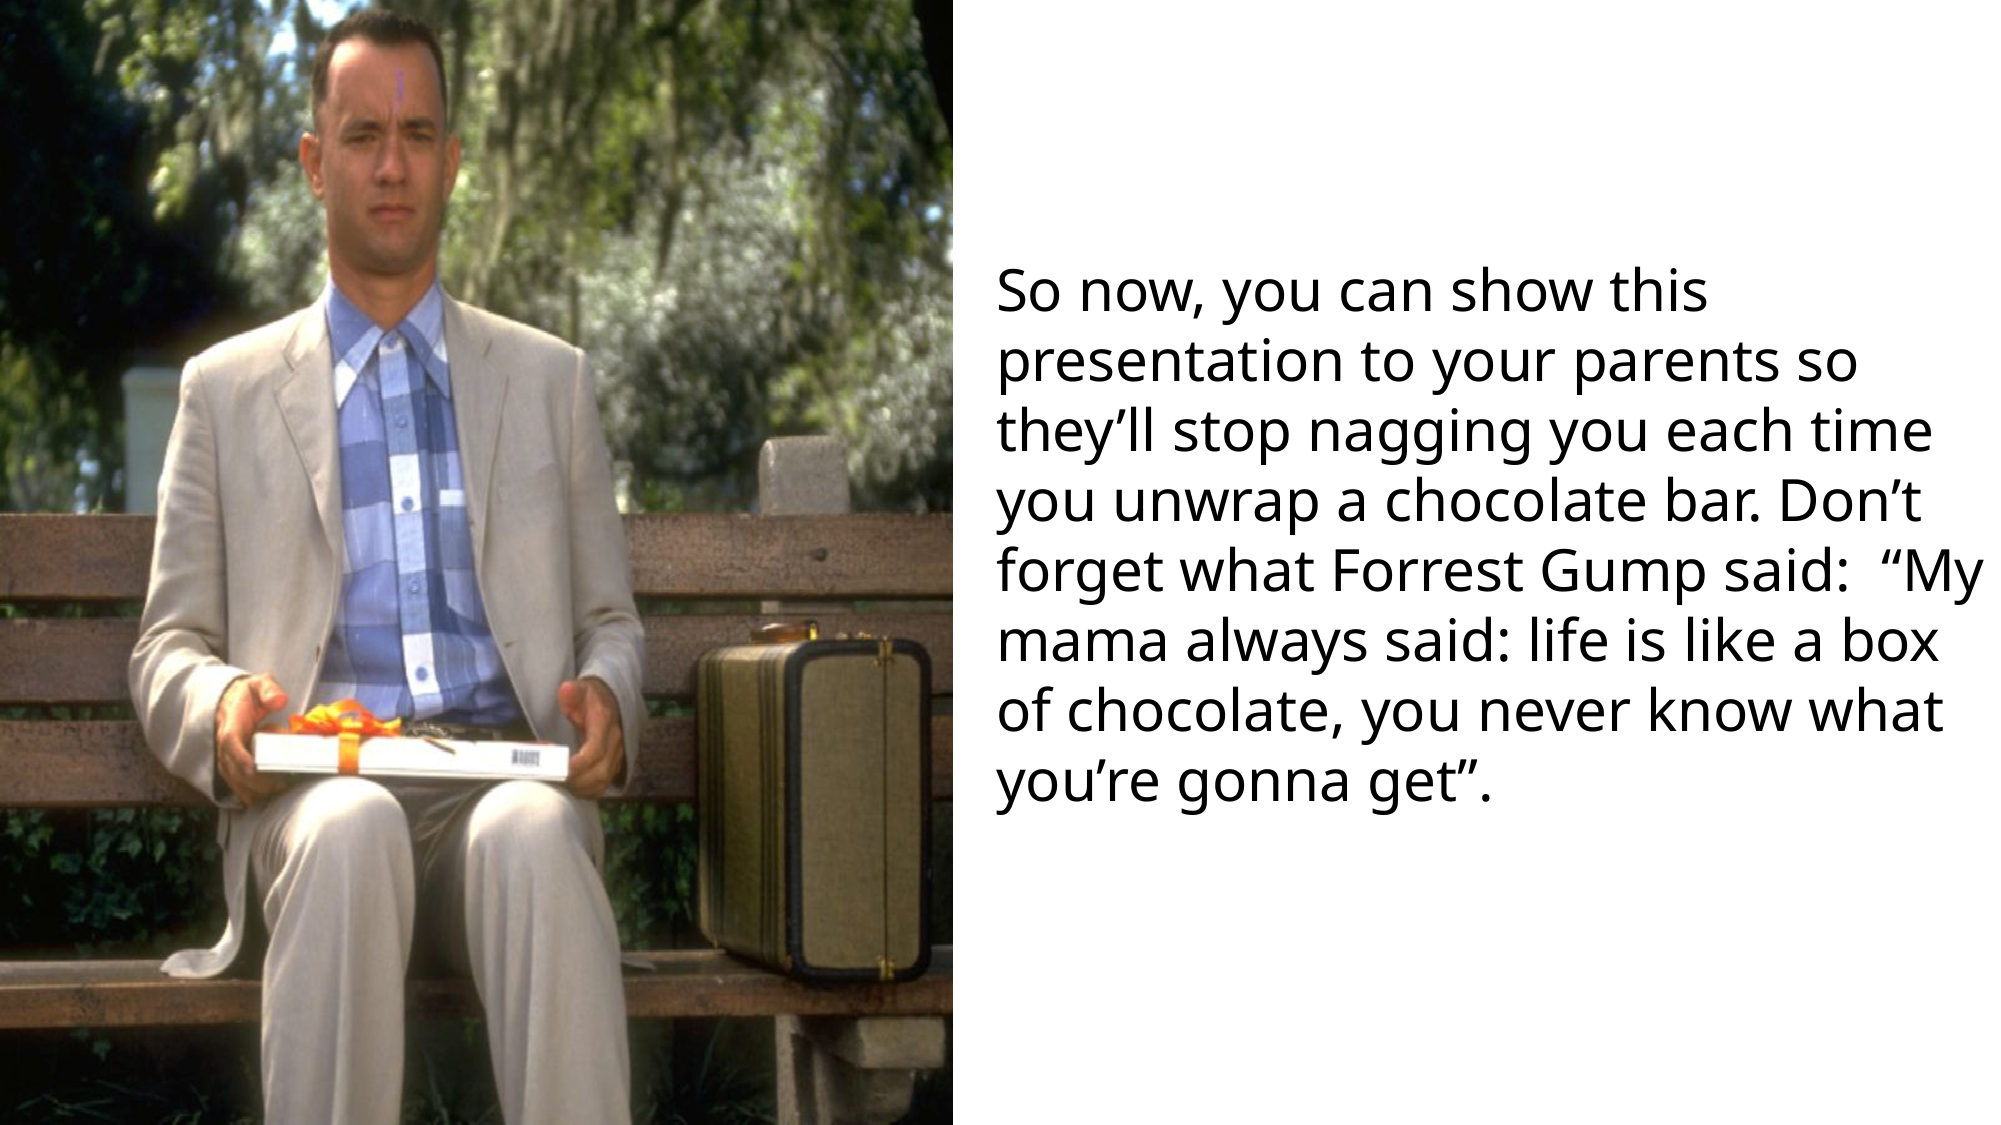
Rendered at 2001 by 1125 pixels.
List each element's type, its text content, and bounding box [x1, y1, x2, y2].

picture [0, 0, 953, 1125]
text_box So now, you can show this presentation to your parents so they’ll stop nagging you each time you unwrap a chocolate bar. Don’t forget what Forrest Gump said: “My mama always said: life is like a box of chocolate, you never know what you’re gonna get”. [981, 246, 2000, 821]
